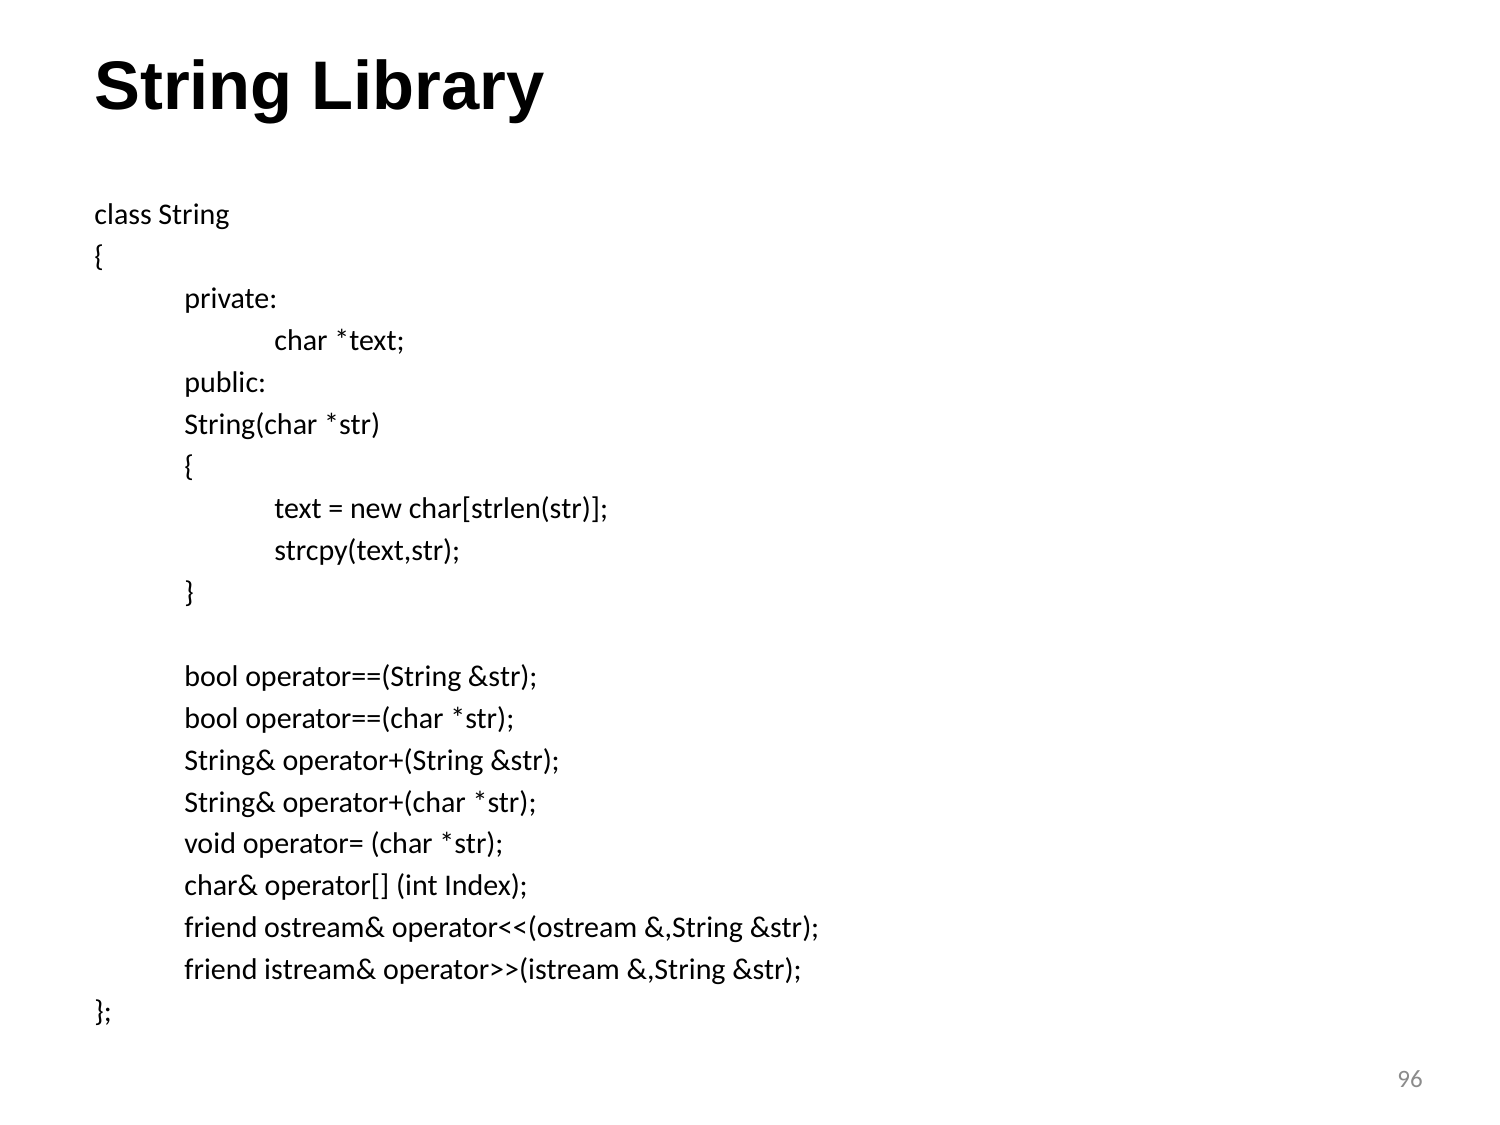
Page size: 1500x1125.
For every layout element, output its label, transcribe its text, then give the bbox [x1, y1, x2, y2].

list class String { private: char *text; public: String(char *str) { text = new char[strlen(str)]; strcpy(text,str); } bool operator==(String &str); bool operator==(char *str); String& operator+(String &str); String& operator+(char *str); void operator= (char *str); char& operator[] (int Index); friend ostream& operator<<(ostream &,String &str); friend istream& operator>>(istream &,String &str); }; [79, 187, 1417, 1043]
slide_number 96 [1087, 1047, 1438, 1108]
title String Library [79, 14, 1417, 151]
